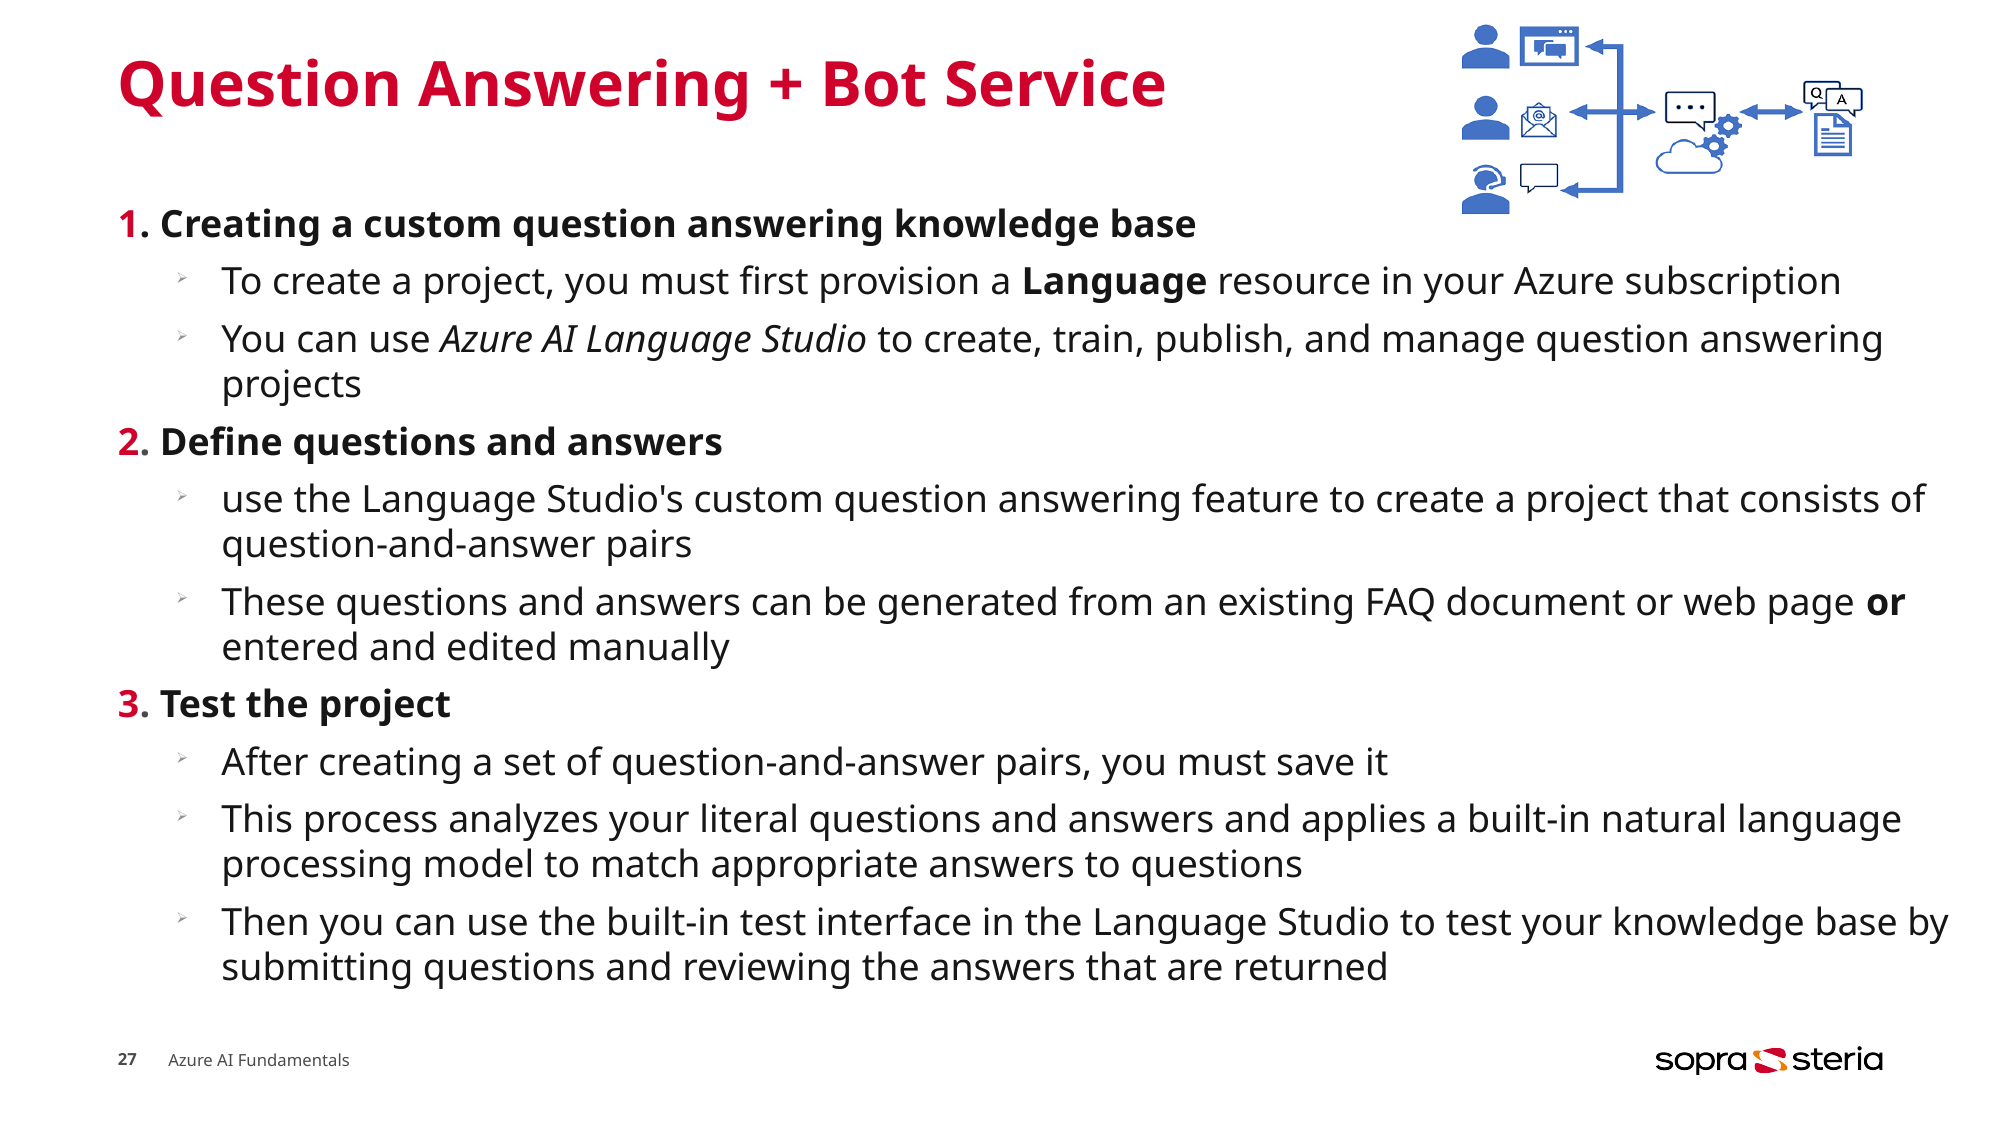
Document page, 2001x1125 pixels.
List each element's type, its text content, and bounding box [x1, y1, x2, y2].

picture [1638, 1028, 1900, 1093]
footer Azure AI Fundamentals [177, 1039, 759, 1081]
slide_number 27 [117, 1039, 177, 1081]
list 1. Creating a custom question answering knowledge base To create a project, you must first provision a Language resource in your Azure subscription You can use Azure AI Language Studio to create, train, publish, and manage question answering projects 2. Define questions and answers use the Language Studio's custom question answering feature to create a project that consists of question-and-answer pairs These questions and answers can be generated from an existing FAQ document or web page or entered and edited manually 3. Test the project After creating a set of question-and-answer pairs, you must save it This process analyzes your literal questions and answers and applies a built-in natural language processing model to match appropriate answers to questions Then you can use the built-in test interface in the Language Studio to test your knowledge base by submitting questions and reviewing the answers that are returned [117, 200, 2000, 1007]
title Question Answering + Bot Service [117, 5, 1882, 119]
picture [1437, 8, 1882, 229]
